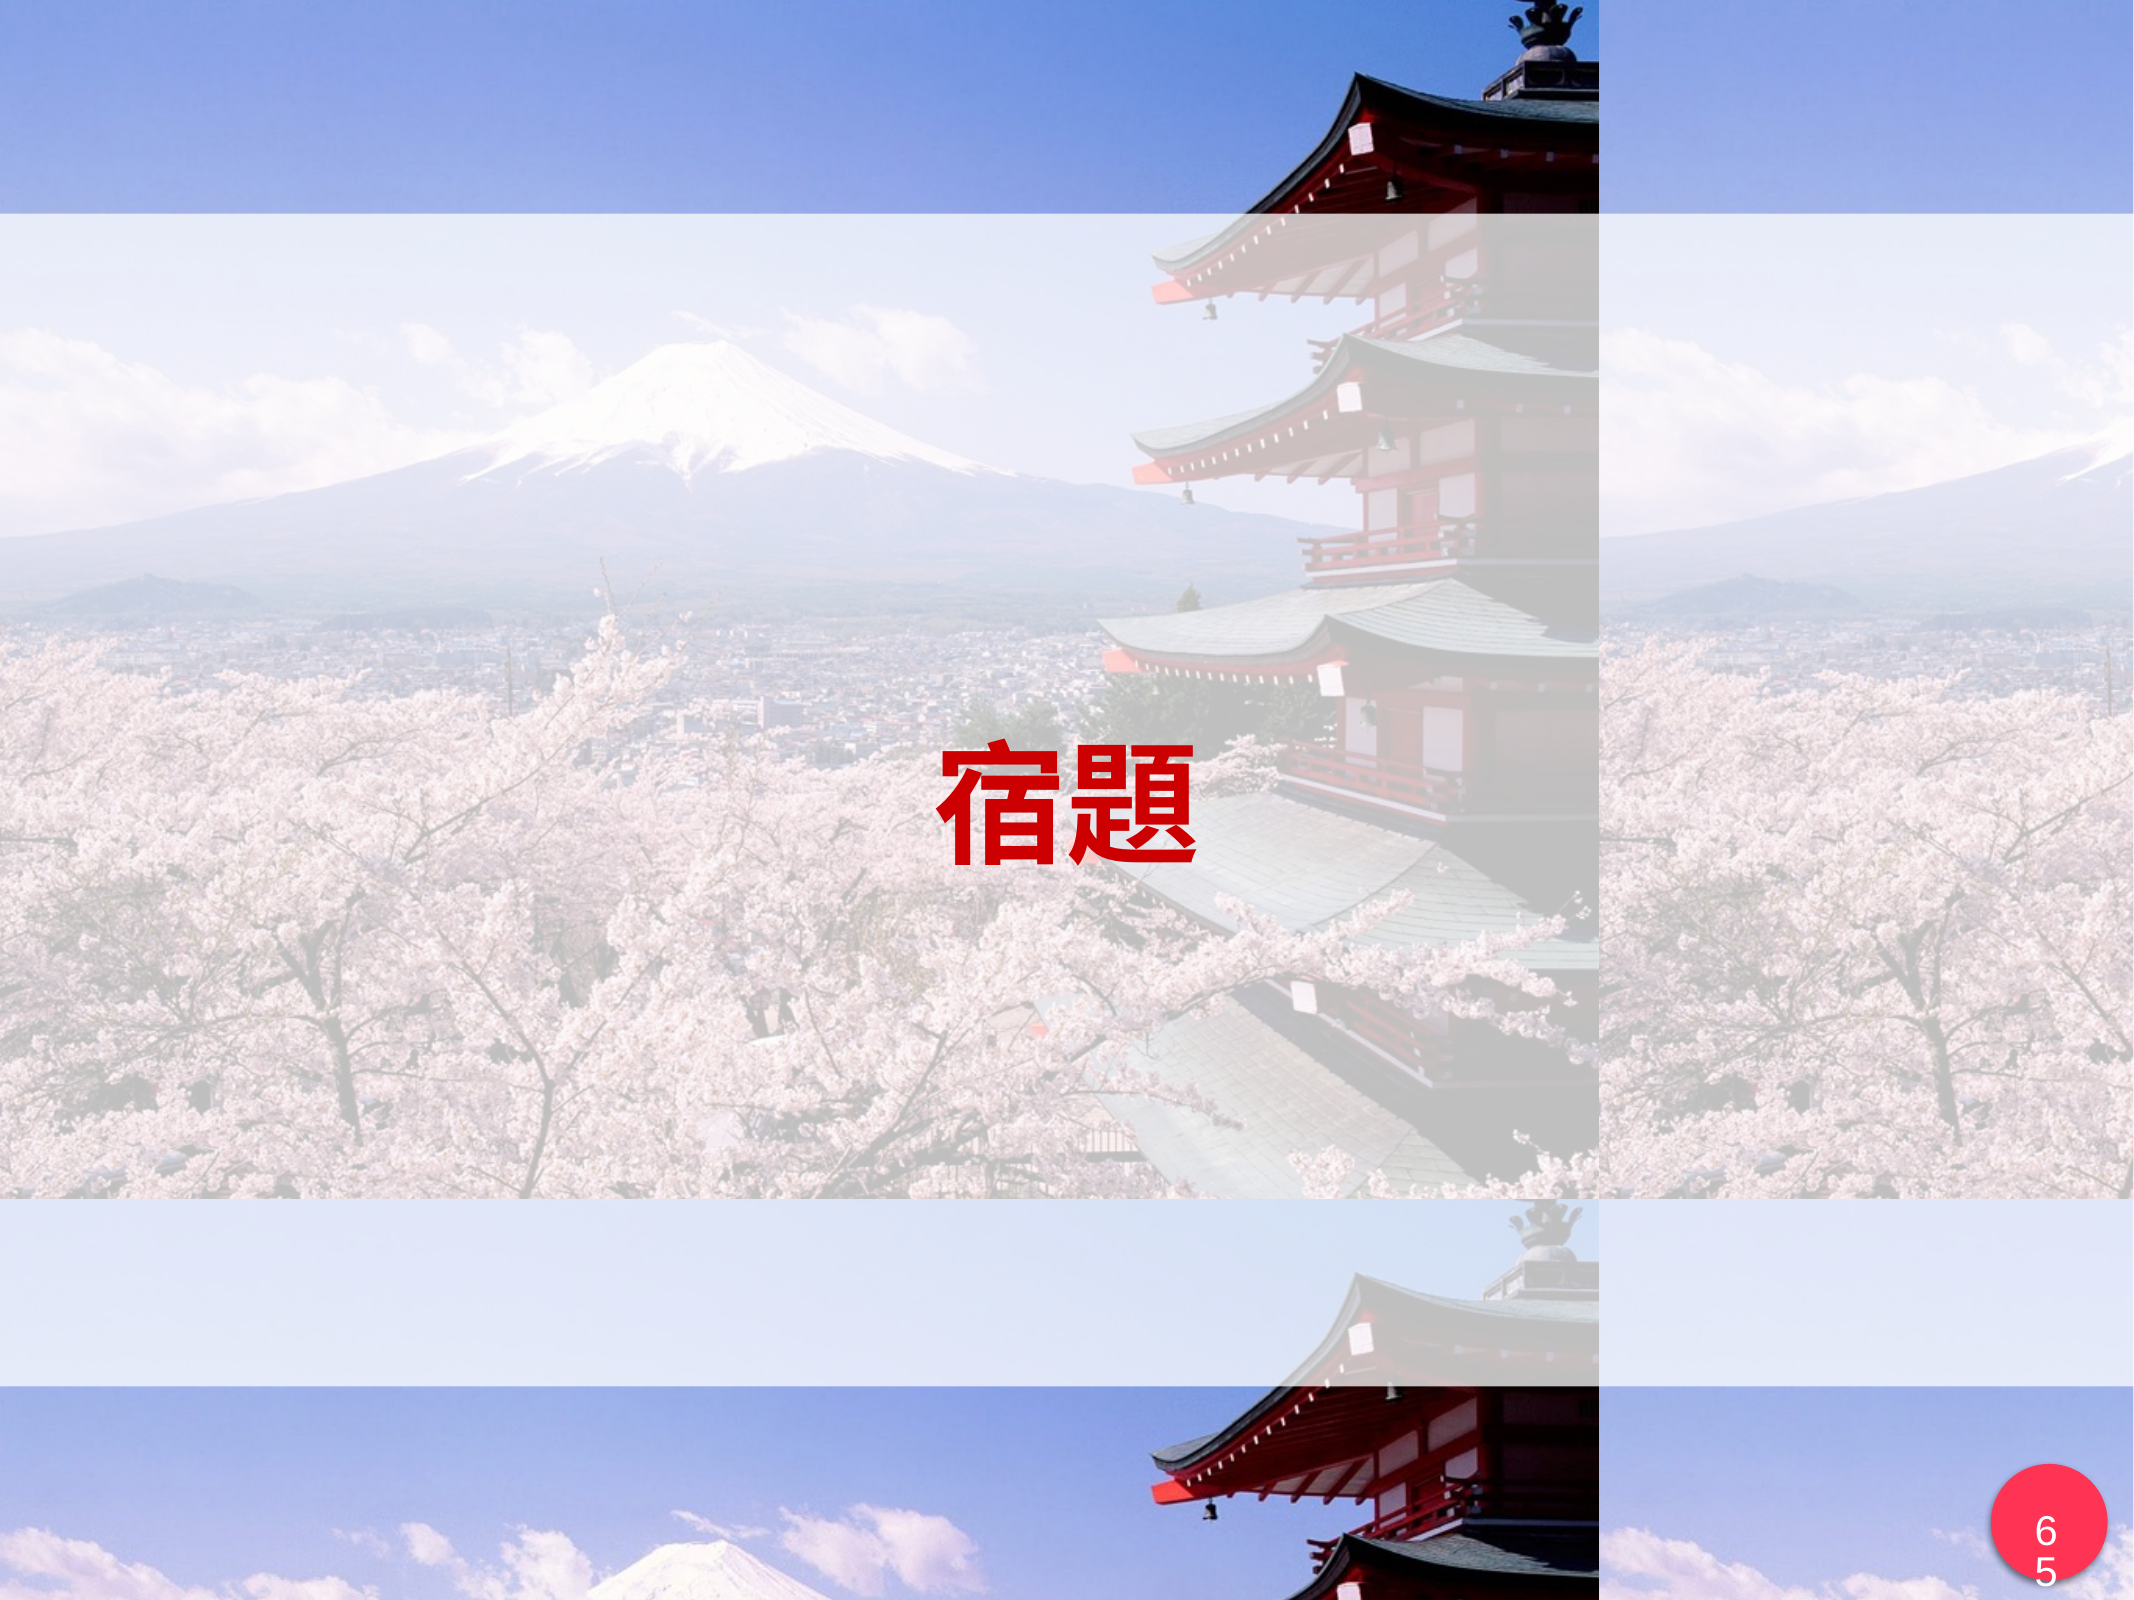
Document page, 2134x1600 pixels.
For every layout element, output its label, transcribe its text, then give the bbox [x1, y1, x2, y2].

title 宿題 [61, 529, 2072, 1071]
slide_number 65 [2026, 1495, 2073, 1600]
picture [0, 1387, 2134, 1600]
picture [0, 0, 2134, 213]
